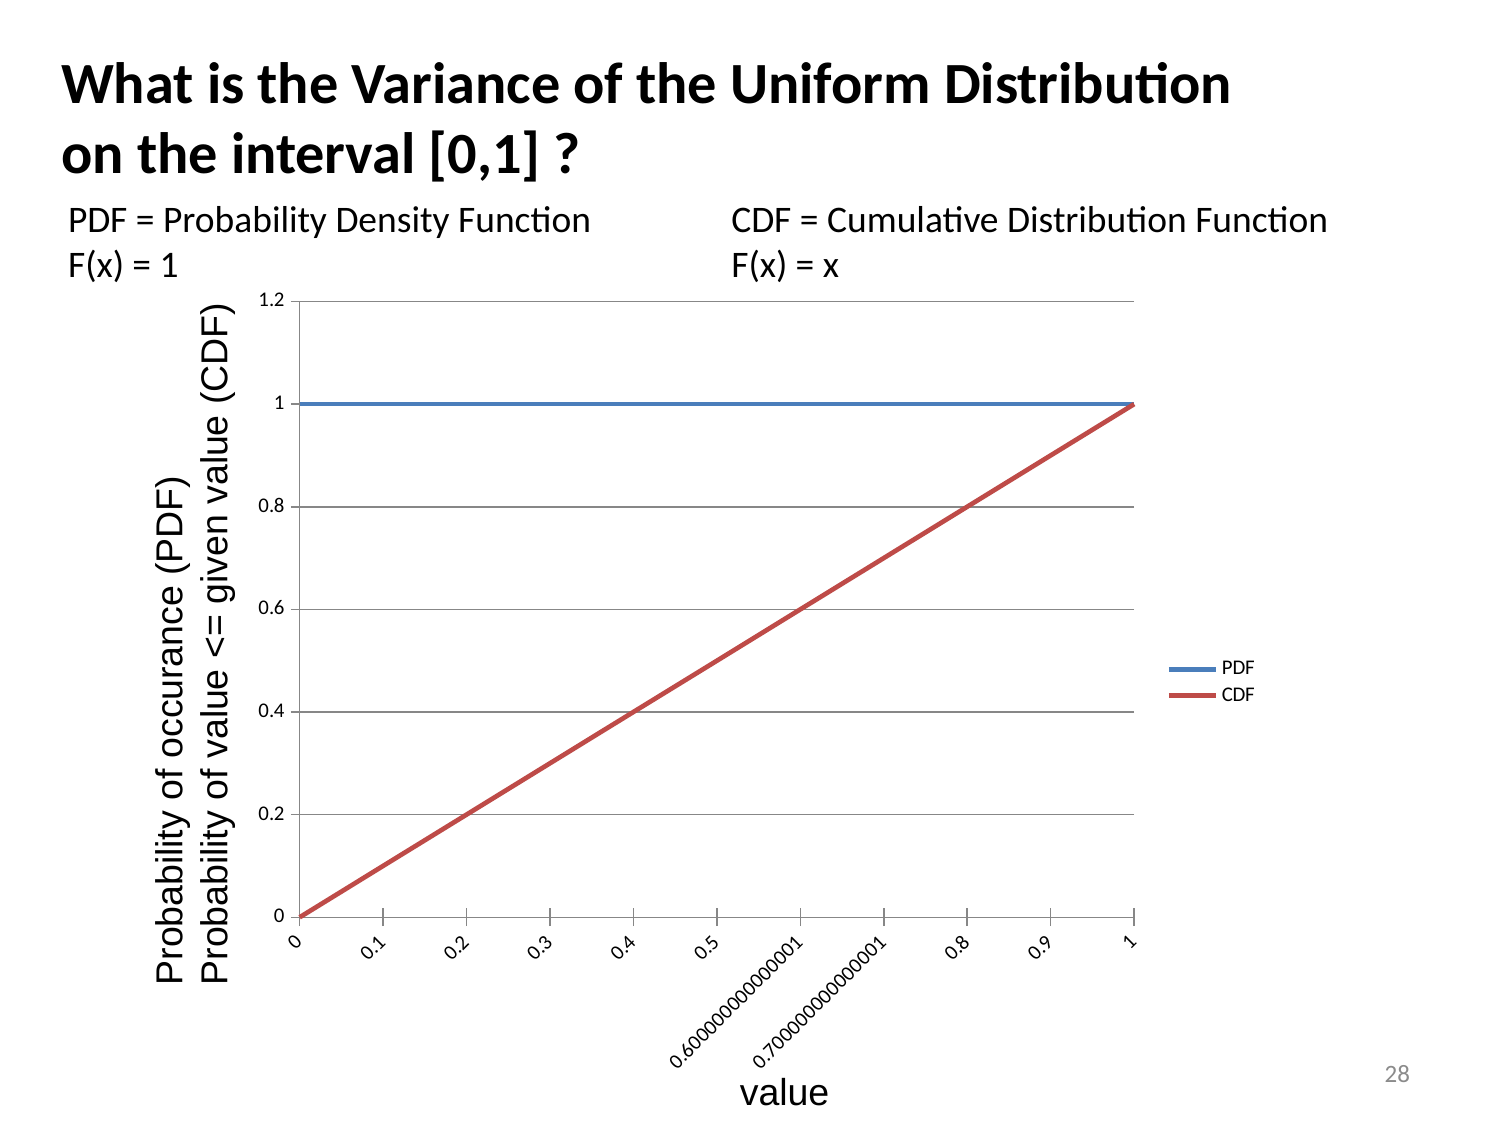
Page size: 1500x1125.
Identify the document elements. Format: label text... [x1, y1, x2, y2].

text_box Probability of occurance (PDF) Probability of value <= given value (CDF) [137, 275, 235, 1000]
slide_number 28 [1074, 1042, 1425, 1103]
text_box value [724, 1098, 863, 1121]
text_box What is the Variance of the Uniform Distribution on the interval [0,1] ? [46, 37, 1274, 193]
text_box PDF = Probability Density Function F(x) = 1 [53, 187, 607, 293]
text_box CDF = Cumulative Distribution Function F(x) = x [716, 187, 1344, 293]
chart [237, 274, 1275, 1091]
